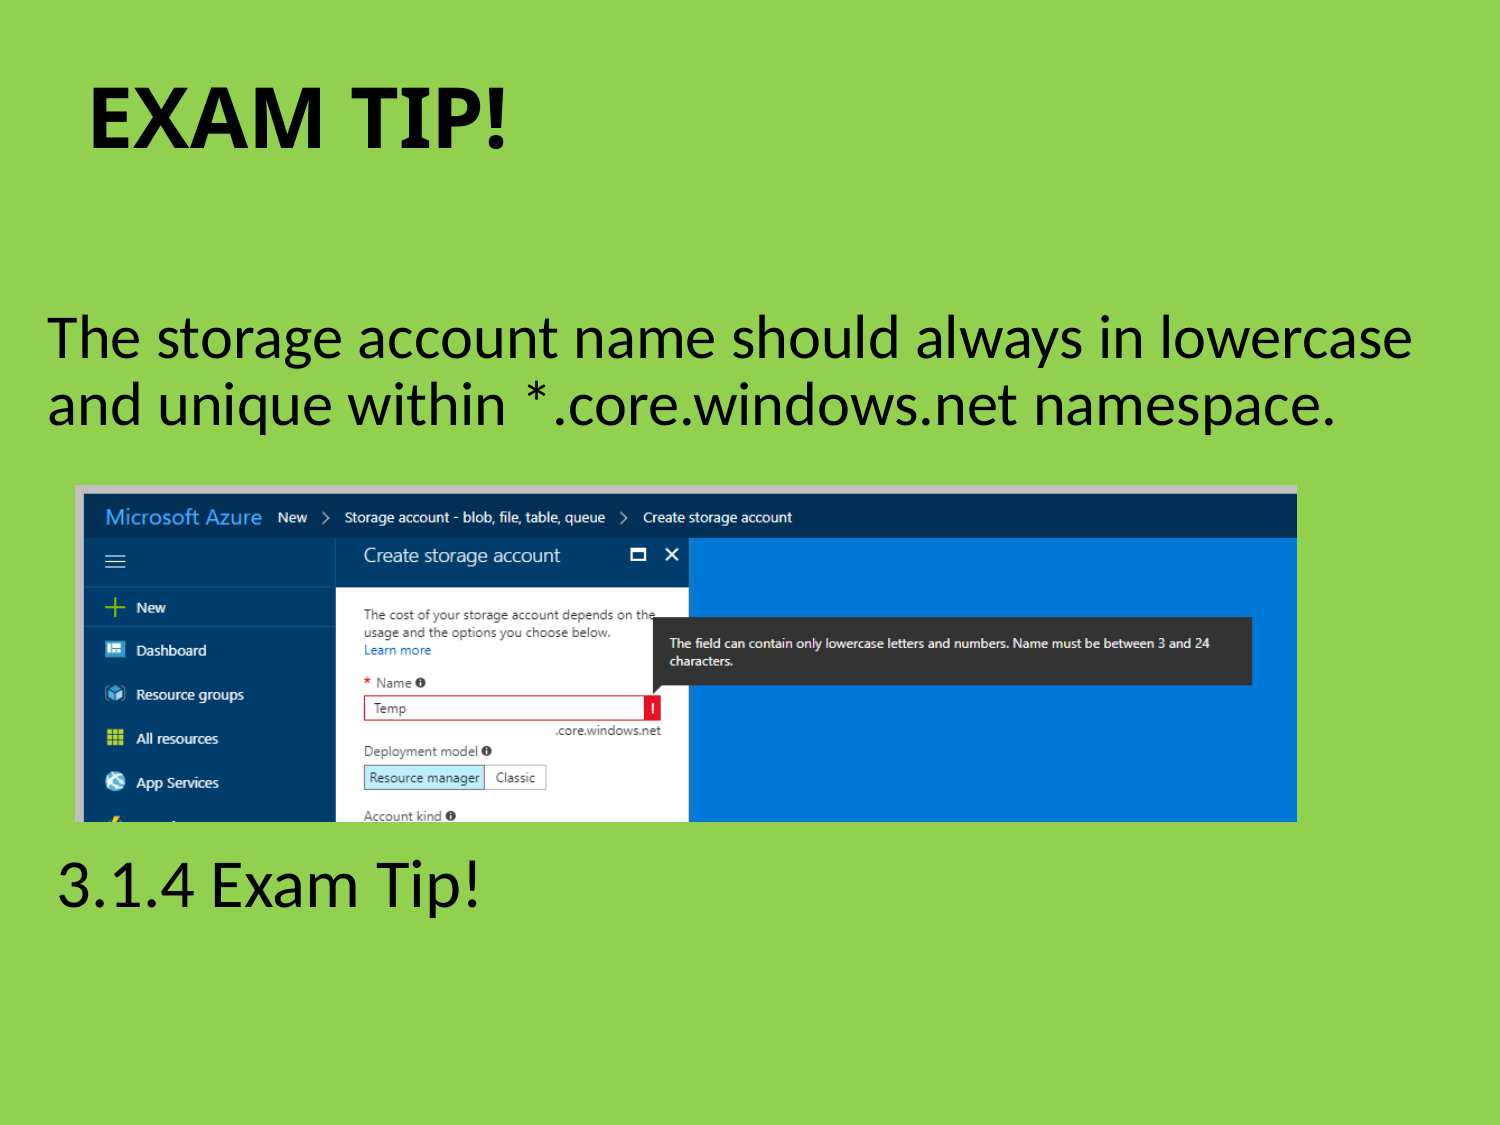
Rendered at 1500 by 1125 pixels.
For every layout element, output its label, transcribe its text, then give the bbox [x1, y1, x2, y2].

picture [75, 485, 1297, 822]
list The storage account name should always in lowercase and unique within *.core.windows.net namespace. [33, 297, 1467, 486]
text_box 3.1.4 Exam Tip! [41, 830, 500, 929]
